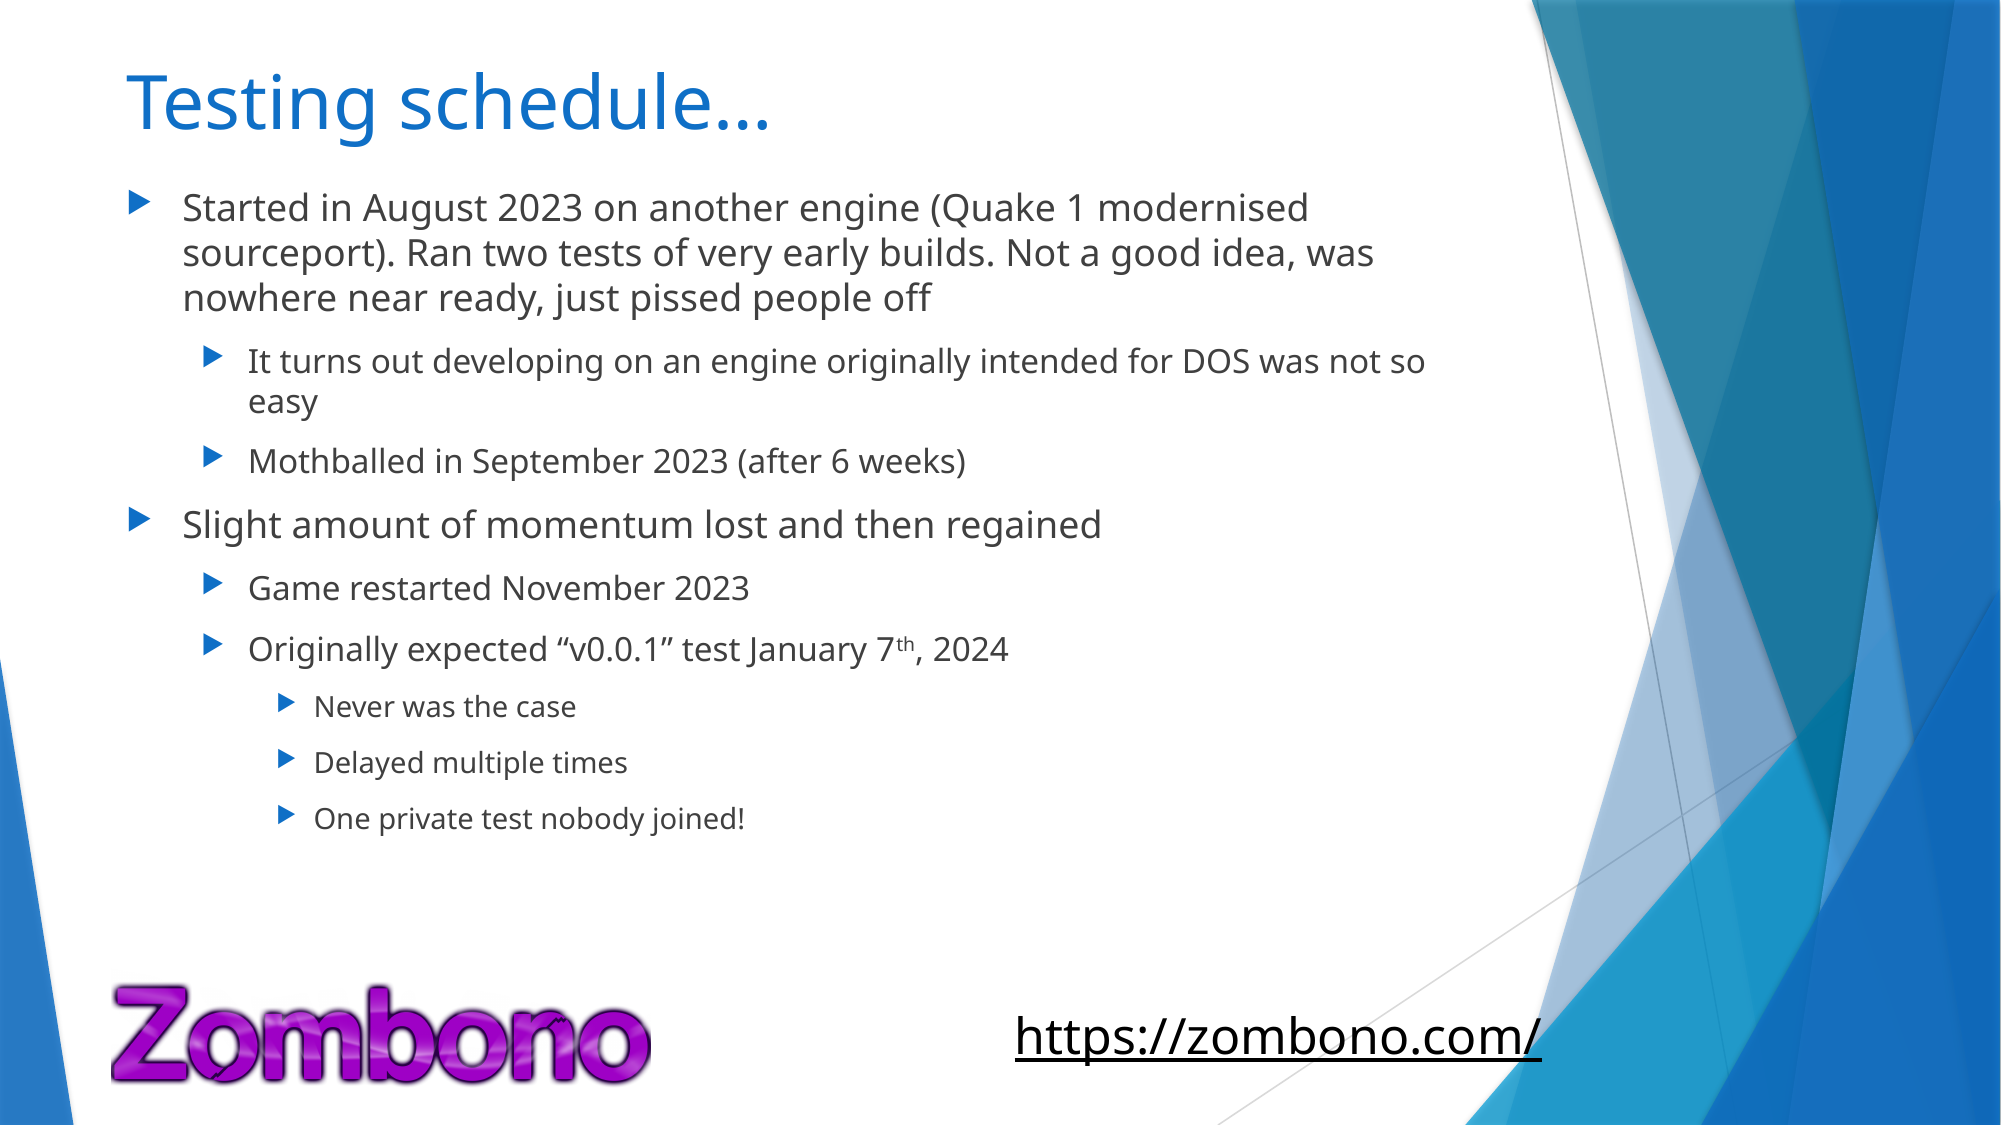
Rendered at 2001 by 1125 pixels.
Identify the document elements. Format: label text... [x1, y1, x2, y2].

picture [111, 944, 651, 1125]
title Testing schedule… [111, 46, 1522, 153]
list Started in August 2023 on another engine (Quake 1 modernised sourceport). Ran two tests of very early builds. Not a good idea, was nowhere near ready, just pissed people off It turns out developing on an engine originally intended for DOS was not so easy Mothballed in September 2023 (after 6 weeks) Slight amount of momentum lost and then regained Game restarted November 2023 Originally expected “v0.0.1” test January 7th, 2024 Never was the case Delayed multiple times One private test nobody joined! [111, 176, 1522, 935]
